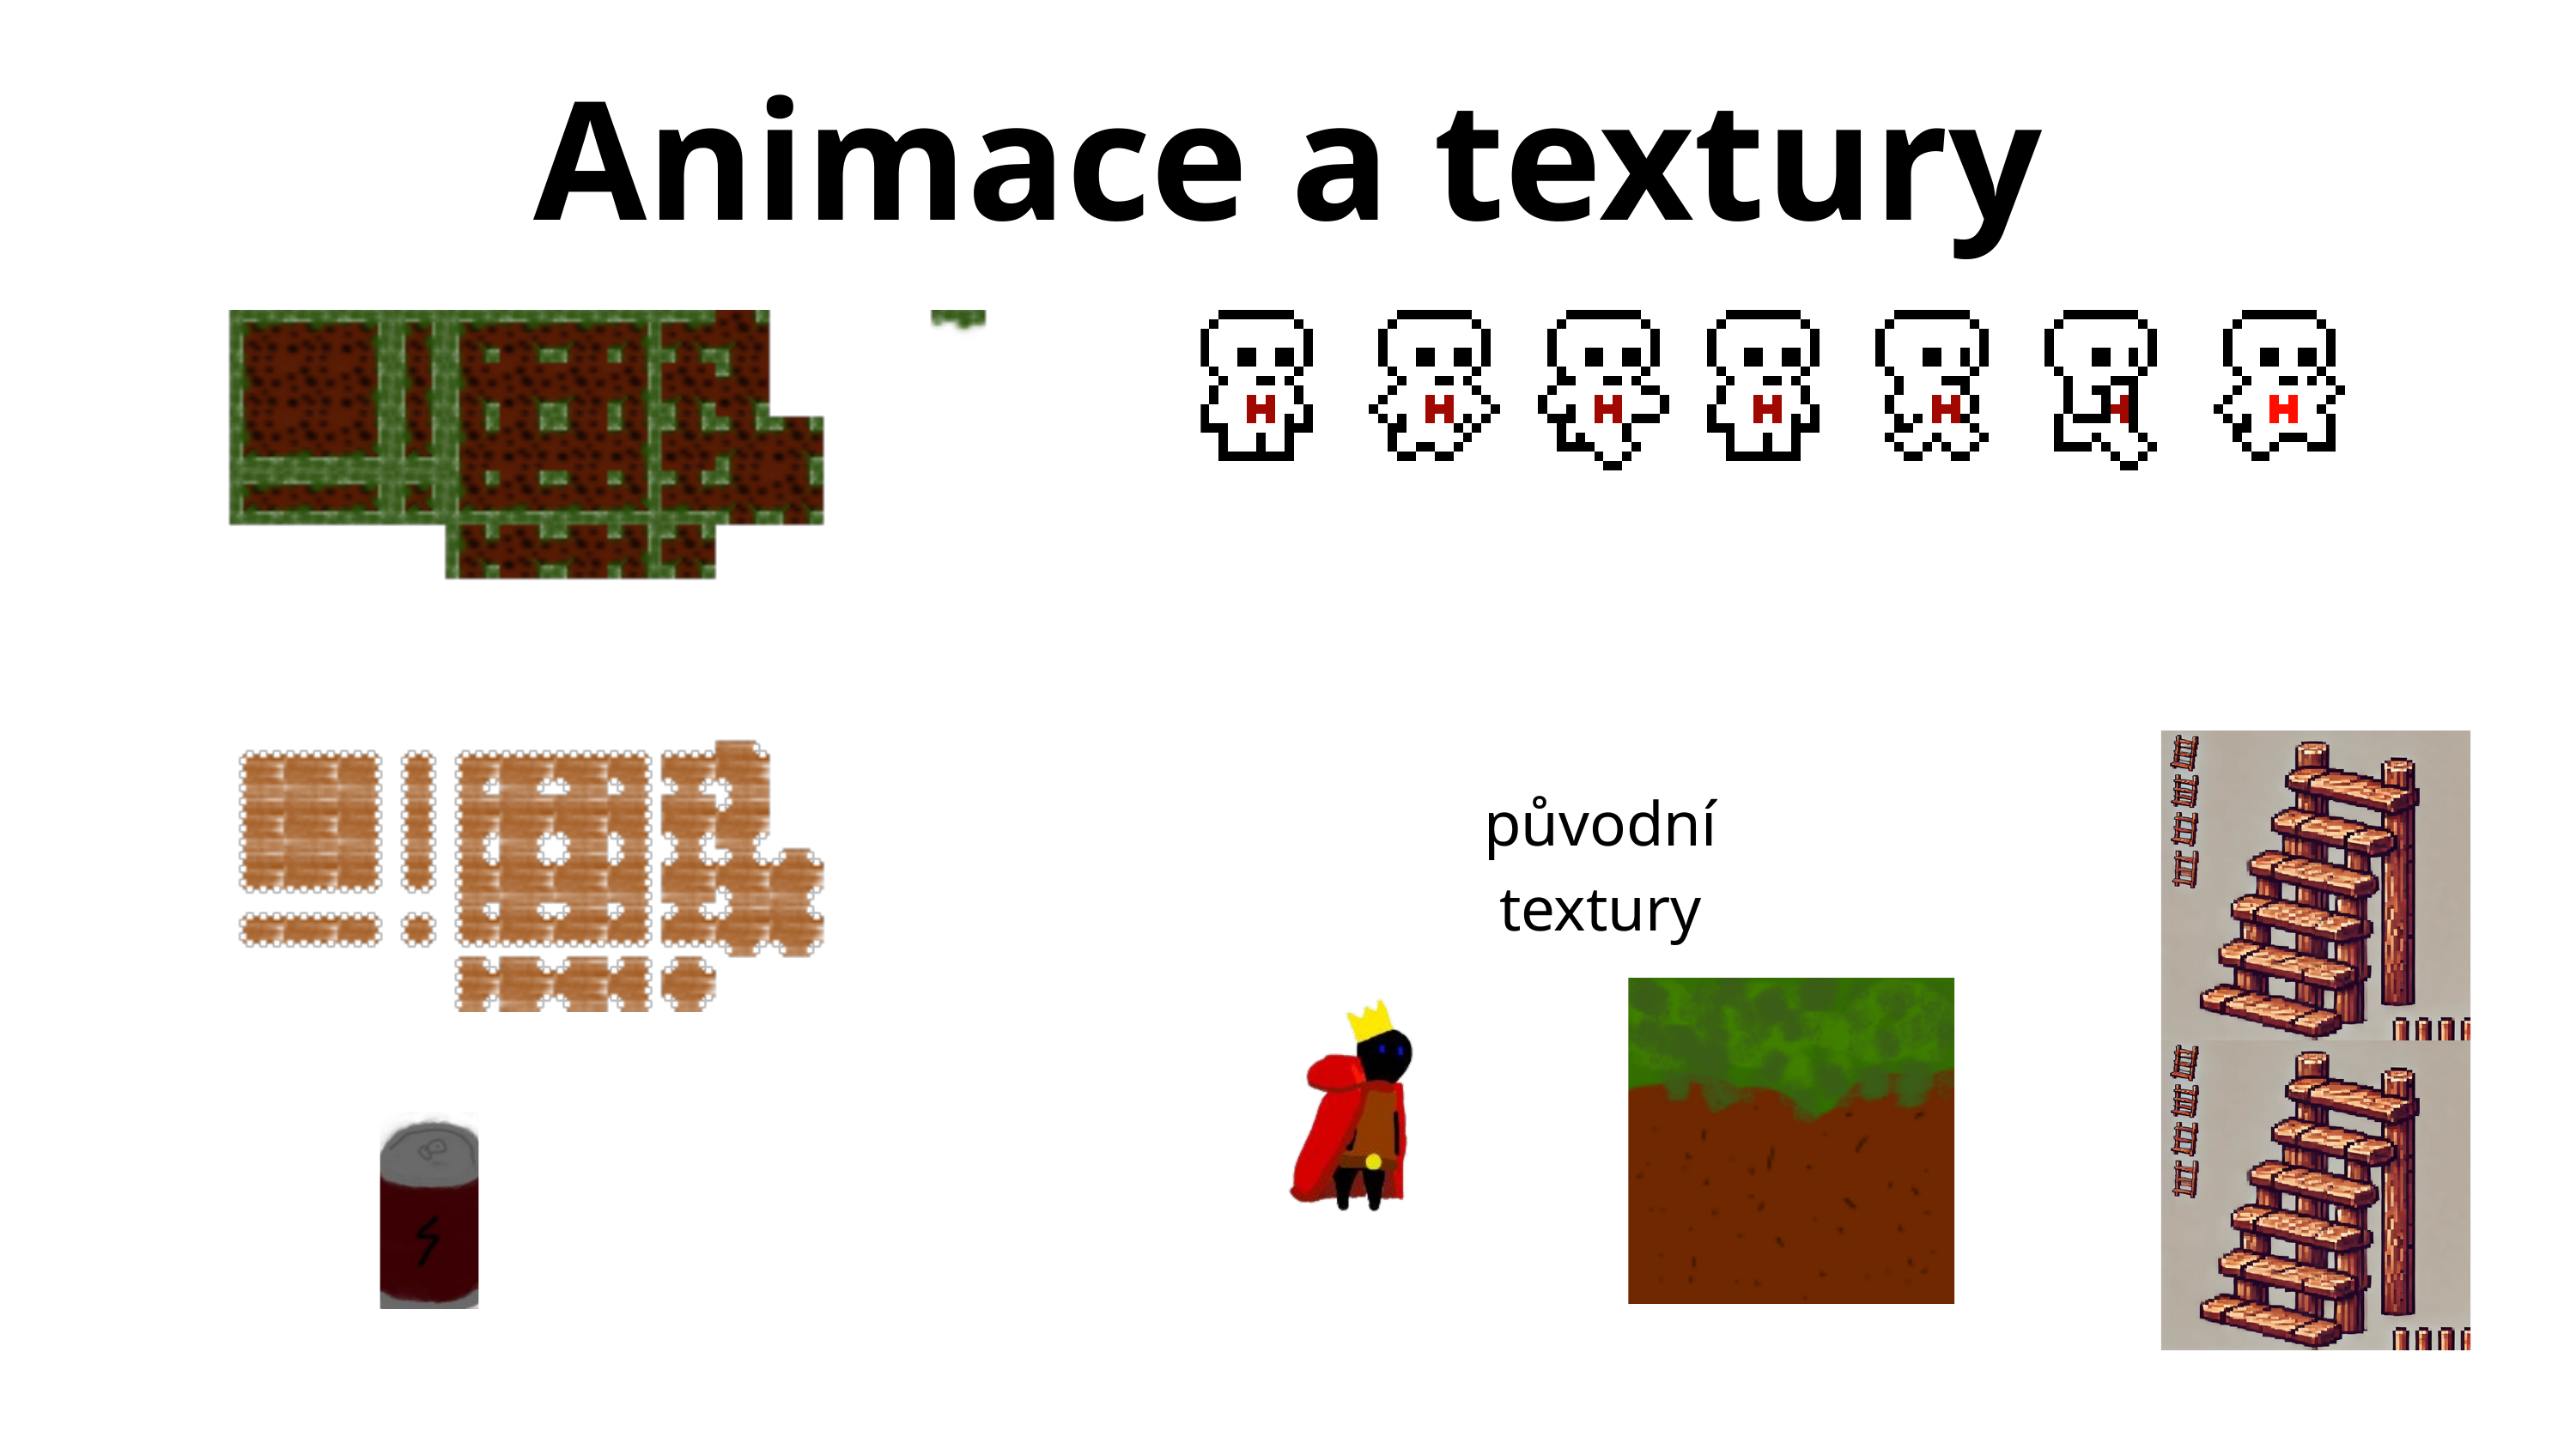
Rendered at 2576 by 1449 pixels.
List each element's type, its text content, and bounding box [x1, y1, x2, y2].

text_box [177, 310, 1041, 1012]
text_box [1200, 310, 2383, 480]
text_box Animace a textury [532, 22, 2044, 253]
text_box [1628, 978, 1955, 1304]
text_box [2160, 731, 2471, 1350]
text_box [380, 1112, 479, 1310]
text_box původní textury [1376, 773, 1826, 943]
text_box [1255, 905, 1521, 1304]
